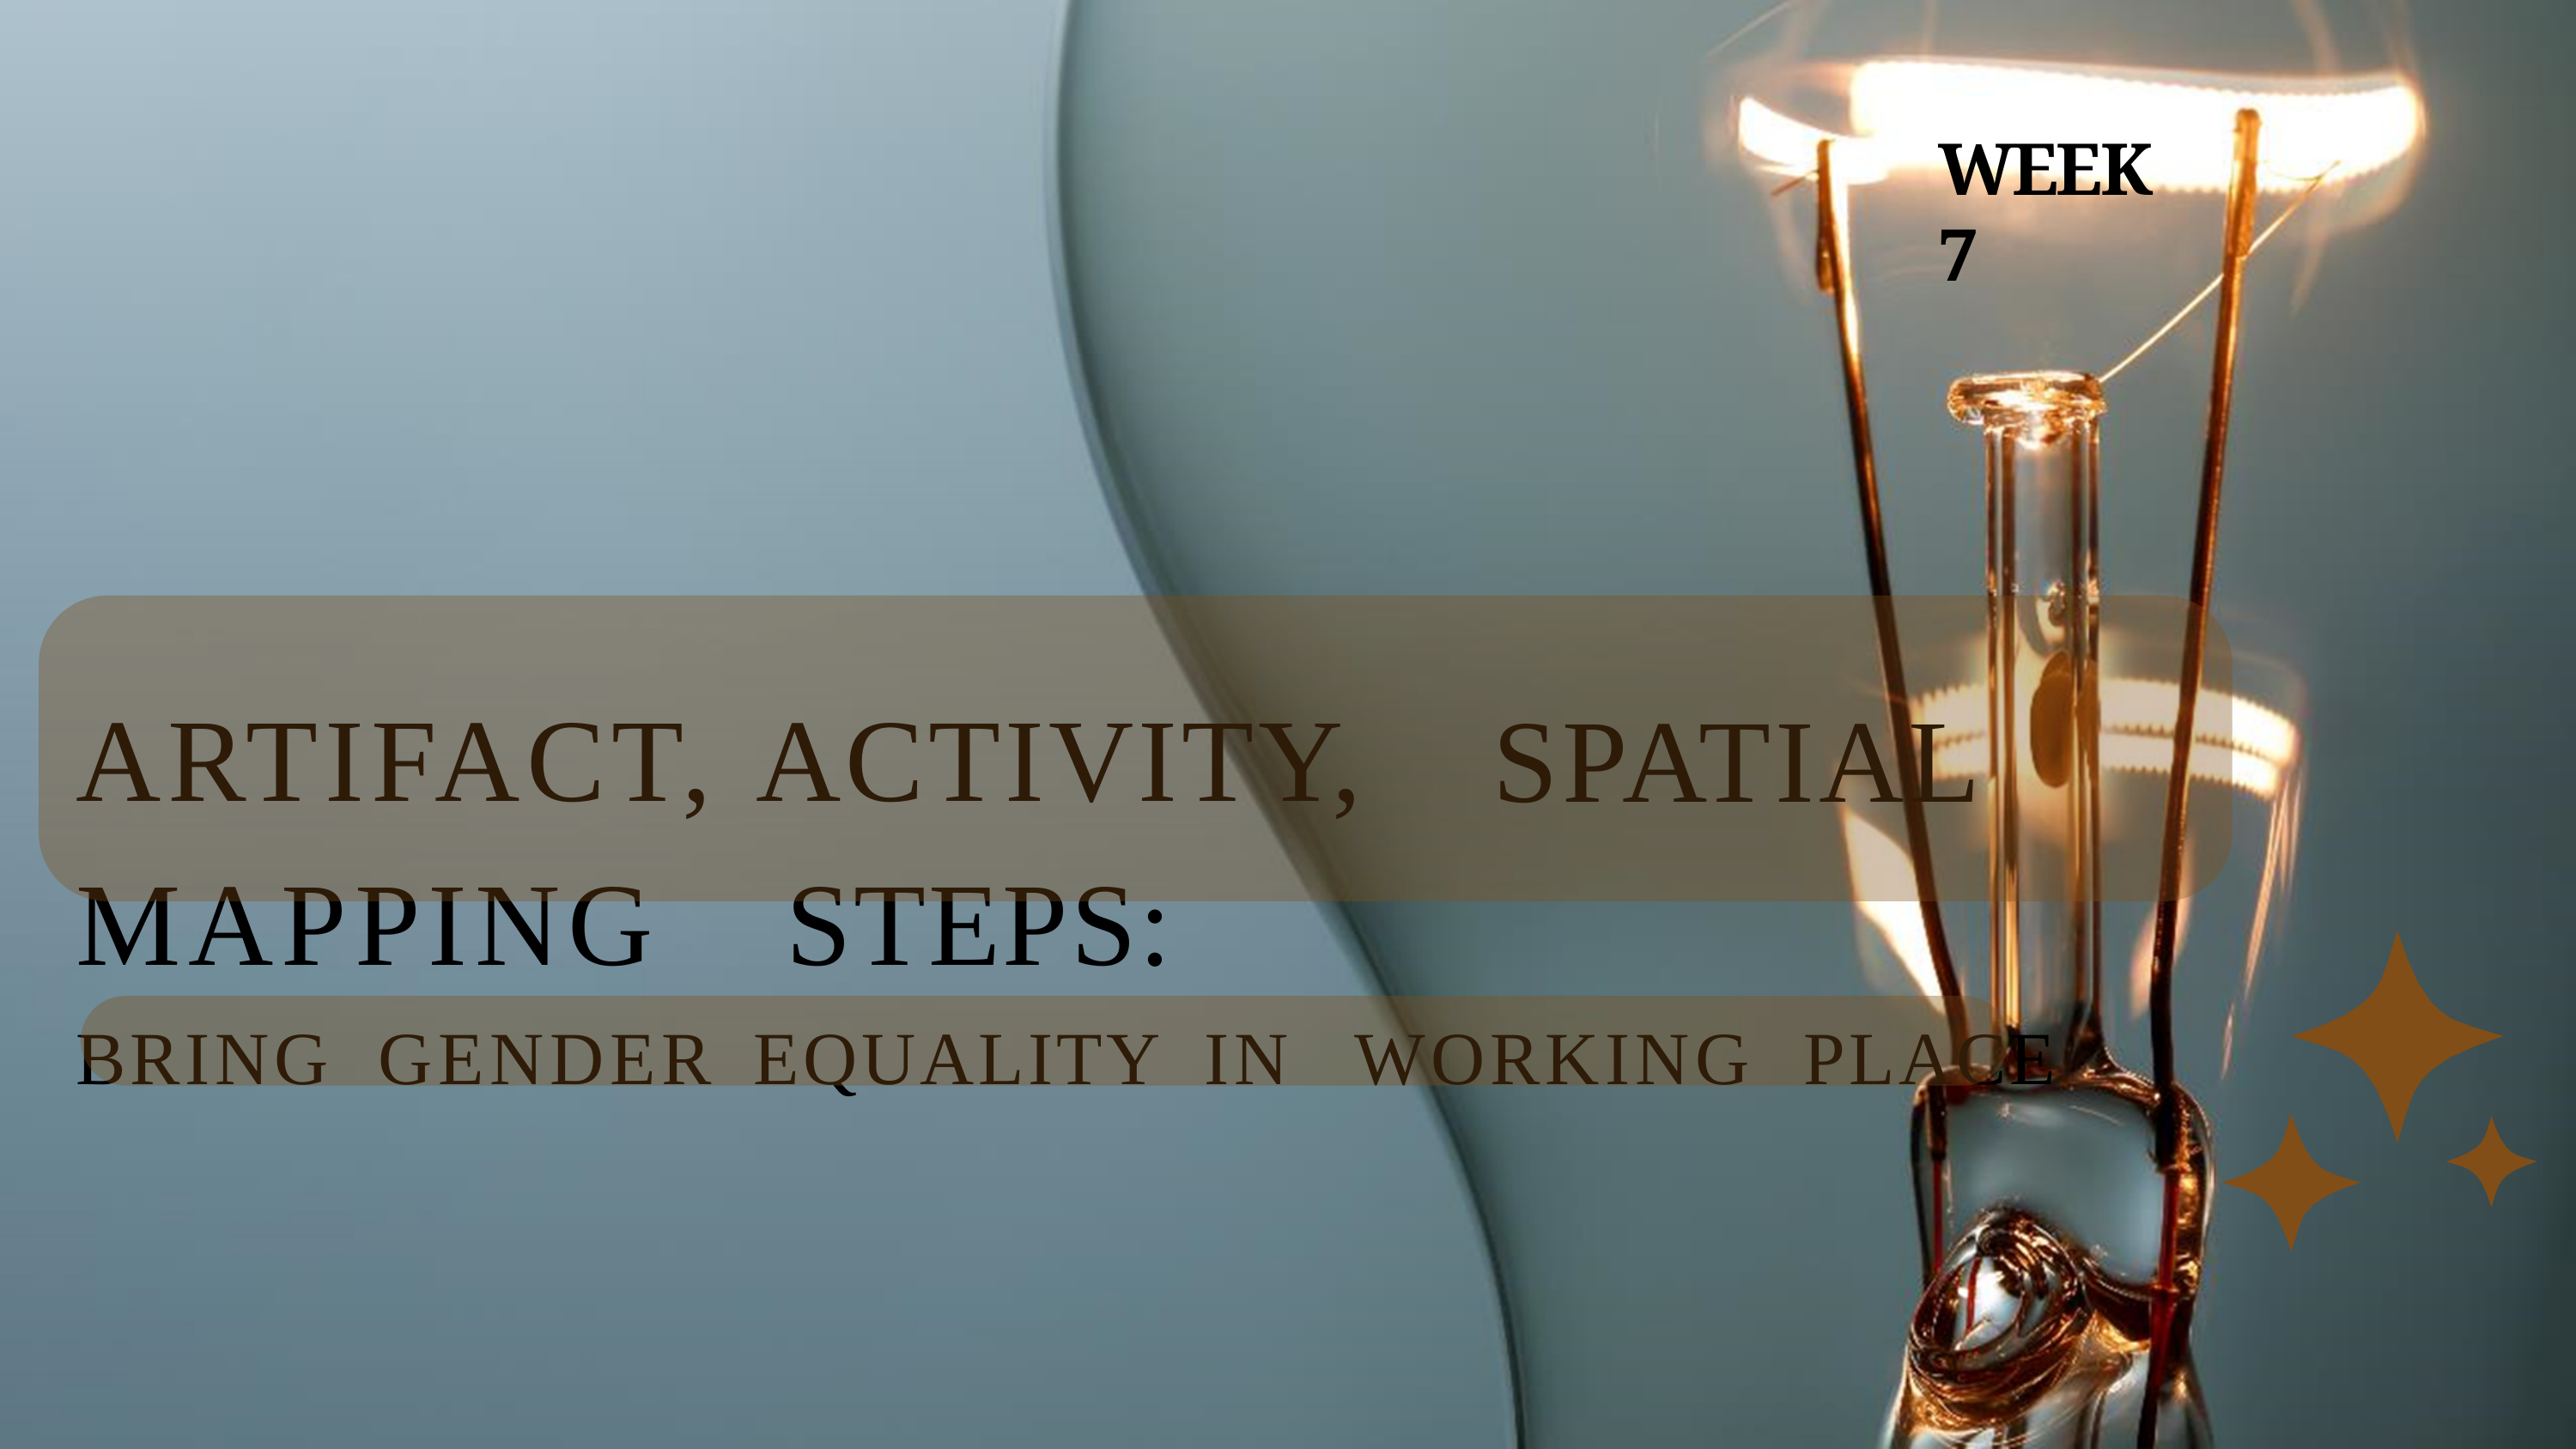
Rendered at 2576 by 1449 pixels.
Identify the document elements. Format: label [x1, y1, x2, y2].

text_box [39, 595, 2537, 1252]
picture [0, 0, 2576, 1449]
